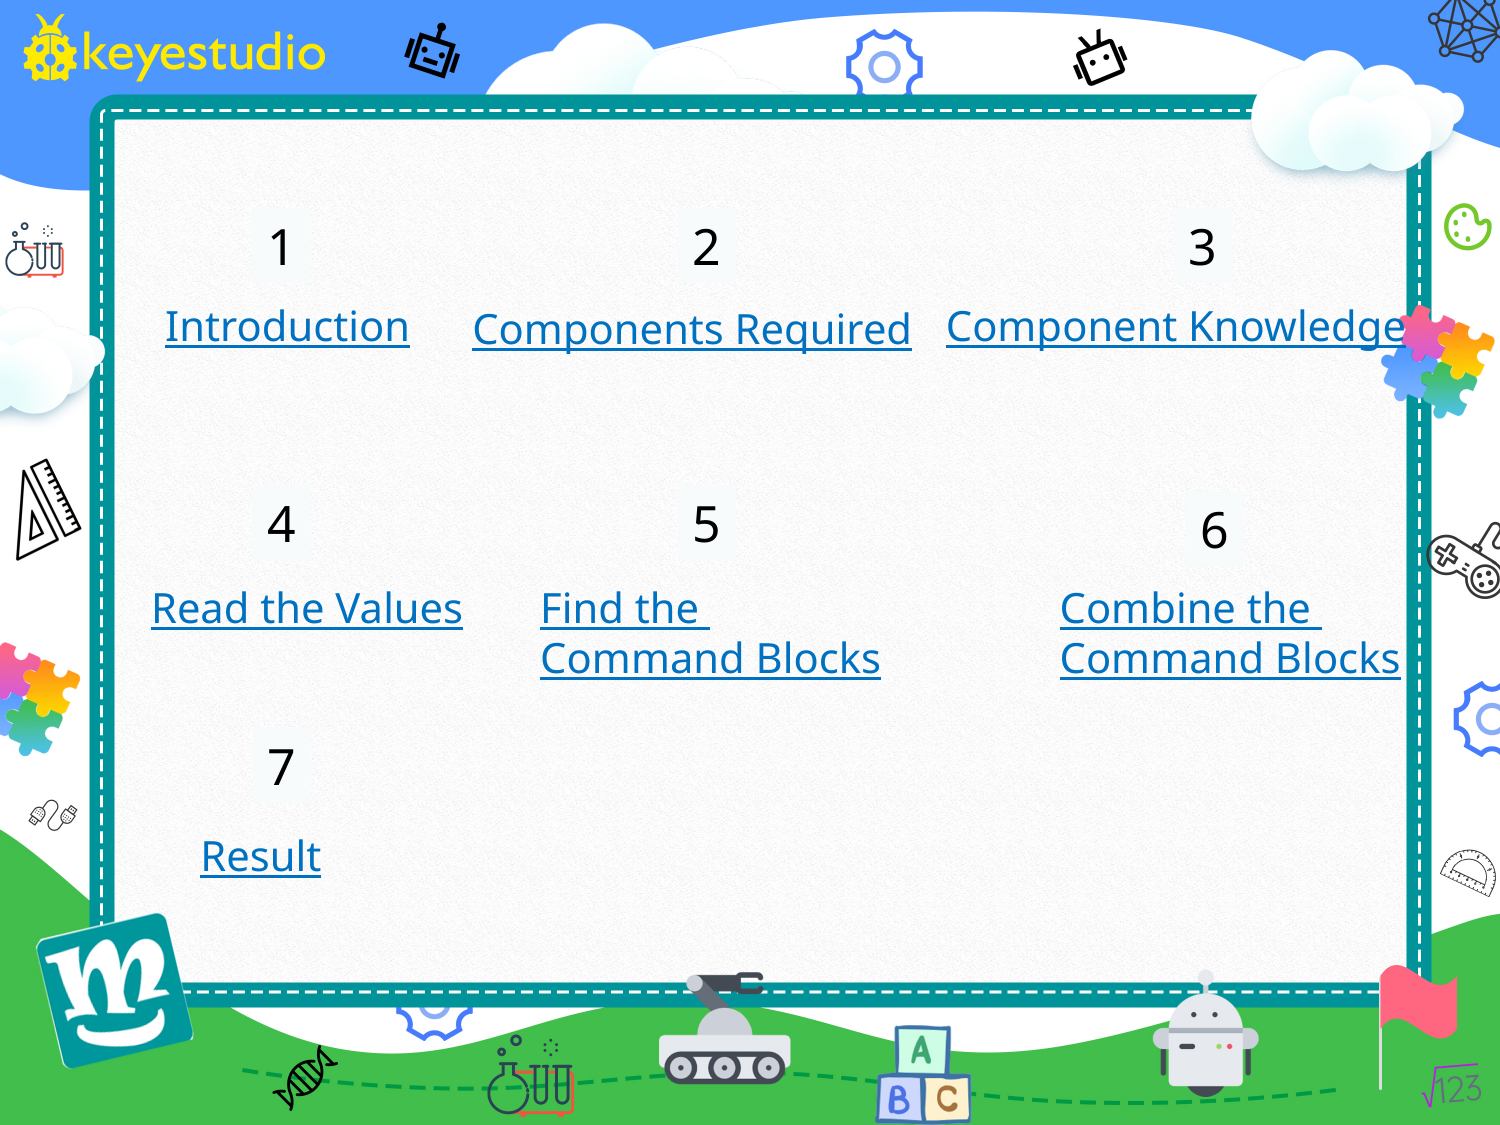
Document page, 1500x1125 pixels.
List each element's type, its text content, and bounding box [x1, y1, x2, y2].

text_box 7 [252, 727, 311, 803]
text_box Component Knowledge [931, 292, 1422, 358]
text_box Introduction [150, 292, 426, 358]
picture [0, 0, 1500, 1125]
text_box 3 [1173, 207, 1232, 283]
text_box Result [185, 822, 337, 888]
text_box 1 [252, 207, 311, 283]
text_box 4 [252, 485, 311, 560]
text_box 5 [678, 485, 737, 560]
text_box Components Required [457, 295, 928, 361]
text_box 2 [678, 207, 737, 283]
text_box 6 [1185, 491, 1244, 567]
text_box Combine the Command Blocks [1044, 574, 1416, 690]
text_box Find the Command Blocks [525, 574, 896, 690]
text_box Read the Values [136, 574, 479, 640]
